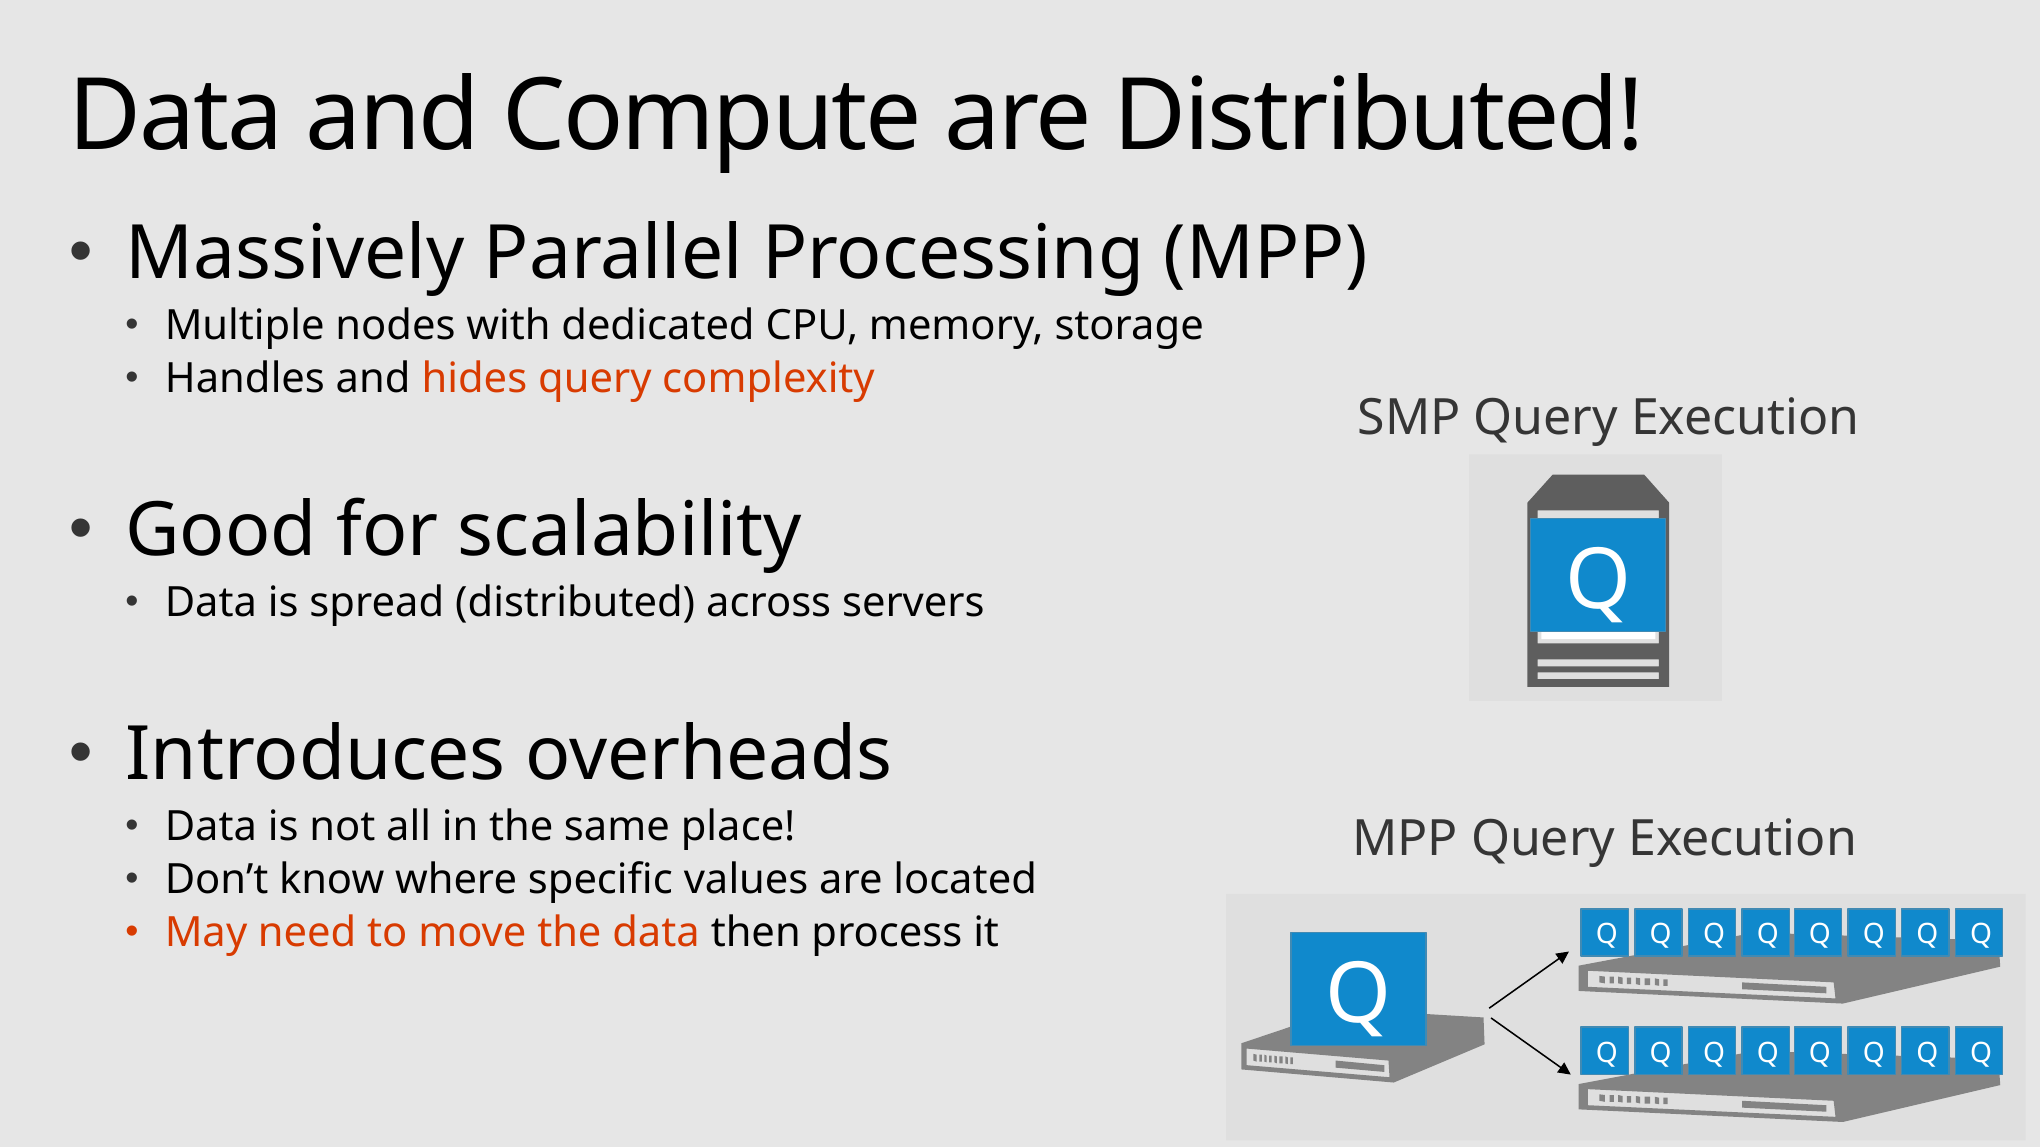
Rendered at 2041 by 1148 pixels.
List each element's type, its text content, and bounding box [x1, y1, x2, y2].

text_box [1343, 367, 1874, 702]
list Massively Parallel Processing (MPP) Multiple nodes with dedicated CPU, memory, storage Handles and hides query complexity Good for scalability Data is spread (distributed) across servers Introduces overheads Data is not all in the same place! Don’t know where specific values are located May need to move the data then process it [45, 199, 1996, 956]
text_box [1488, 951, 1571, 1075]
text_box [1225, 788, 2026, 1141]
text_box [1580, 908, 2004, 1075]
title Data and Compute are Distributed! [45, 48, 1996, 199]
